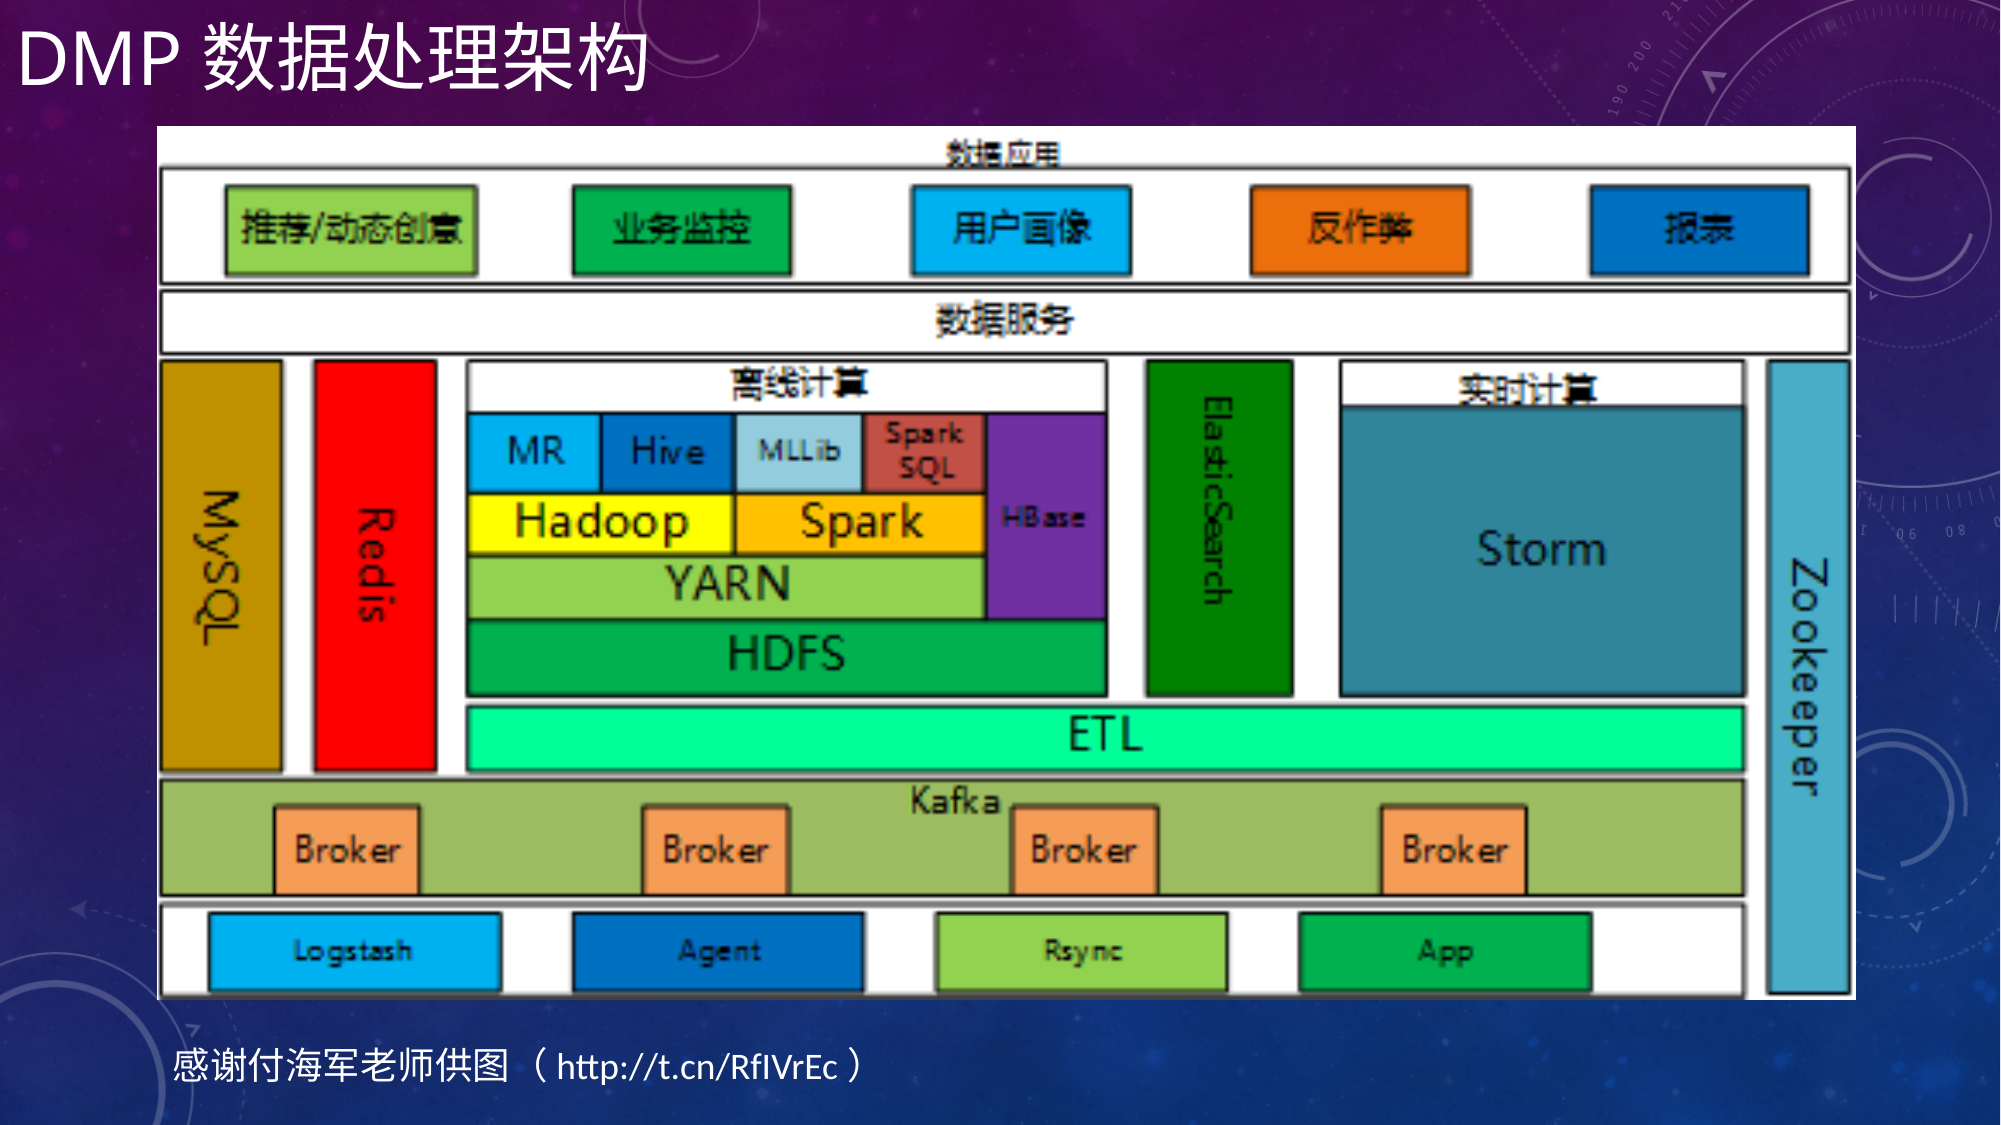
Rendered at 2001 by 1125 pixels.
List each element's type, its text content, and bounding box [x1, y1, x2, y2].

picture [0, 0, 2001, 1125]
title DMP数据处理架构 [0, 0, 1662, 112]
text_box 感谢付海军老师供图（http://t.cn/RfIVrEc） [157, 1034, 1856, 1095]
